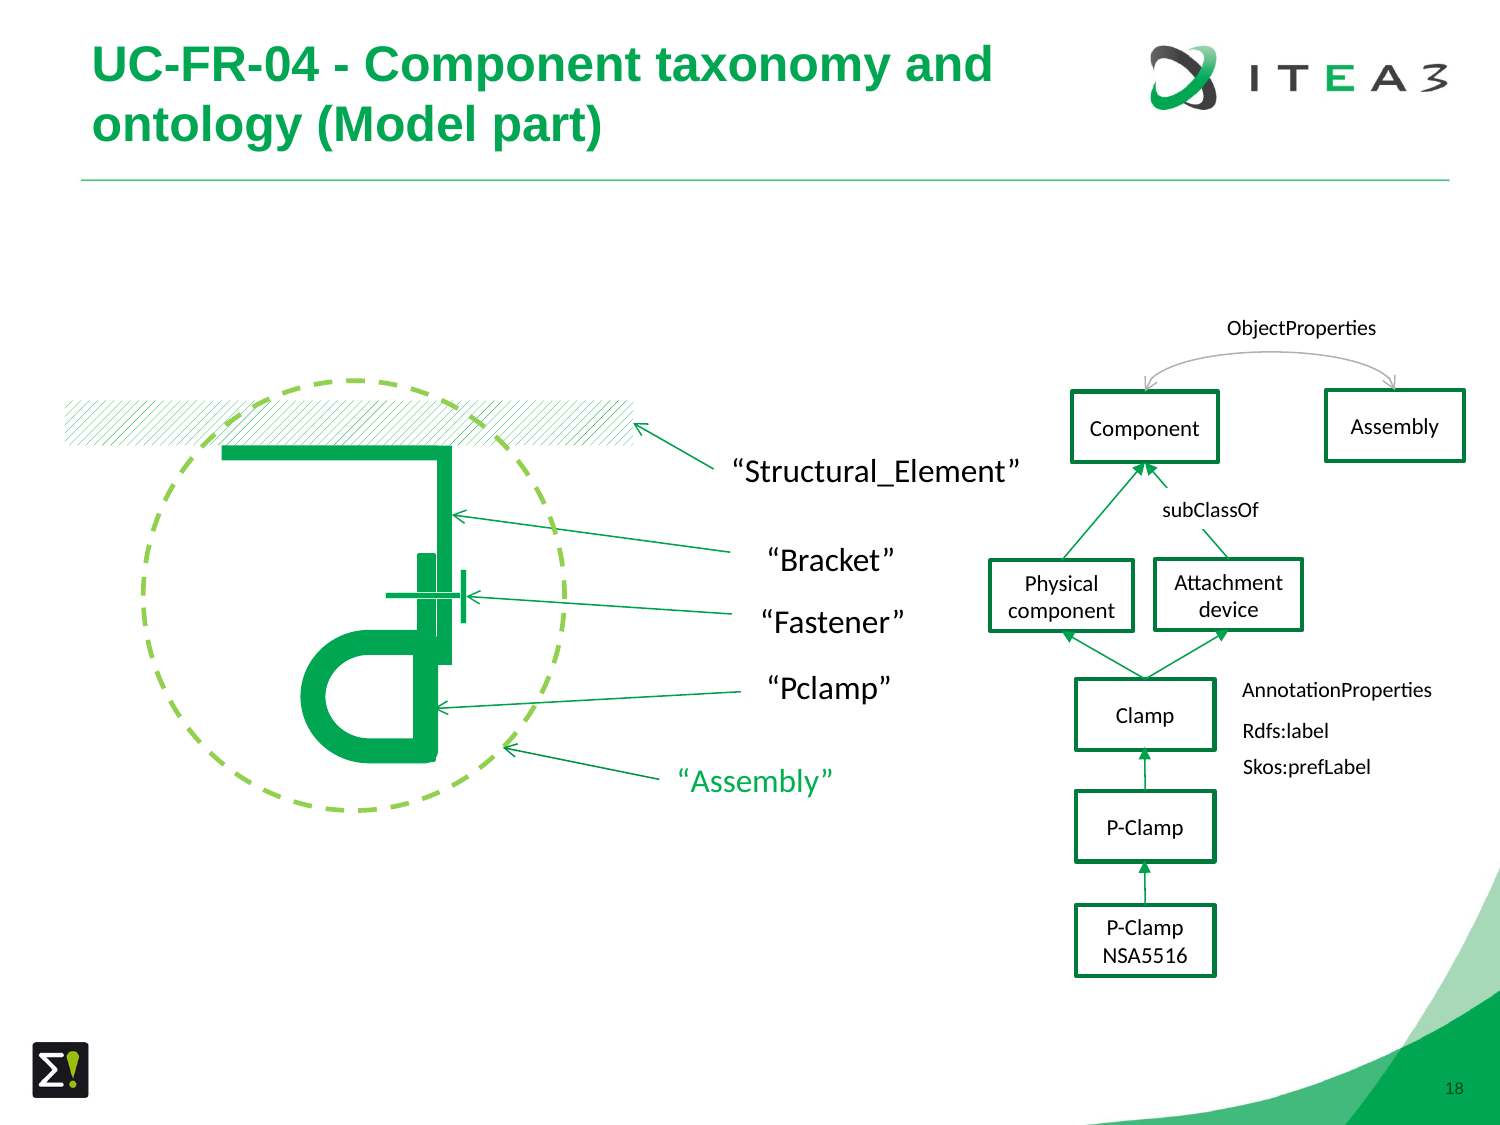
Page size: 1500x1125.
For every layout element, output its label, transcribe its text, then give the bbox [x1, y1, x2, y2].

picture [0, 0, 1500, 1125]
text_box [64, 380, 984, 811]
title UC-FR-04 - Component taxonomy and ontology (Model part) [76, 23, 1099, 160]
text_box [989, 305, 1465, 977]
